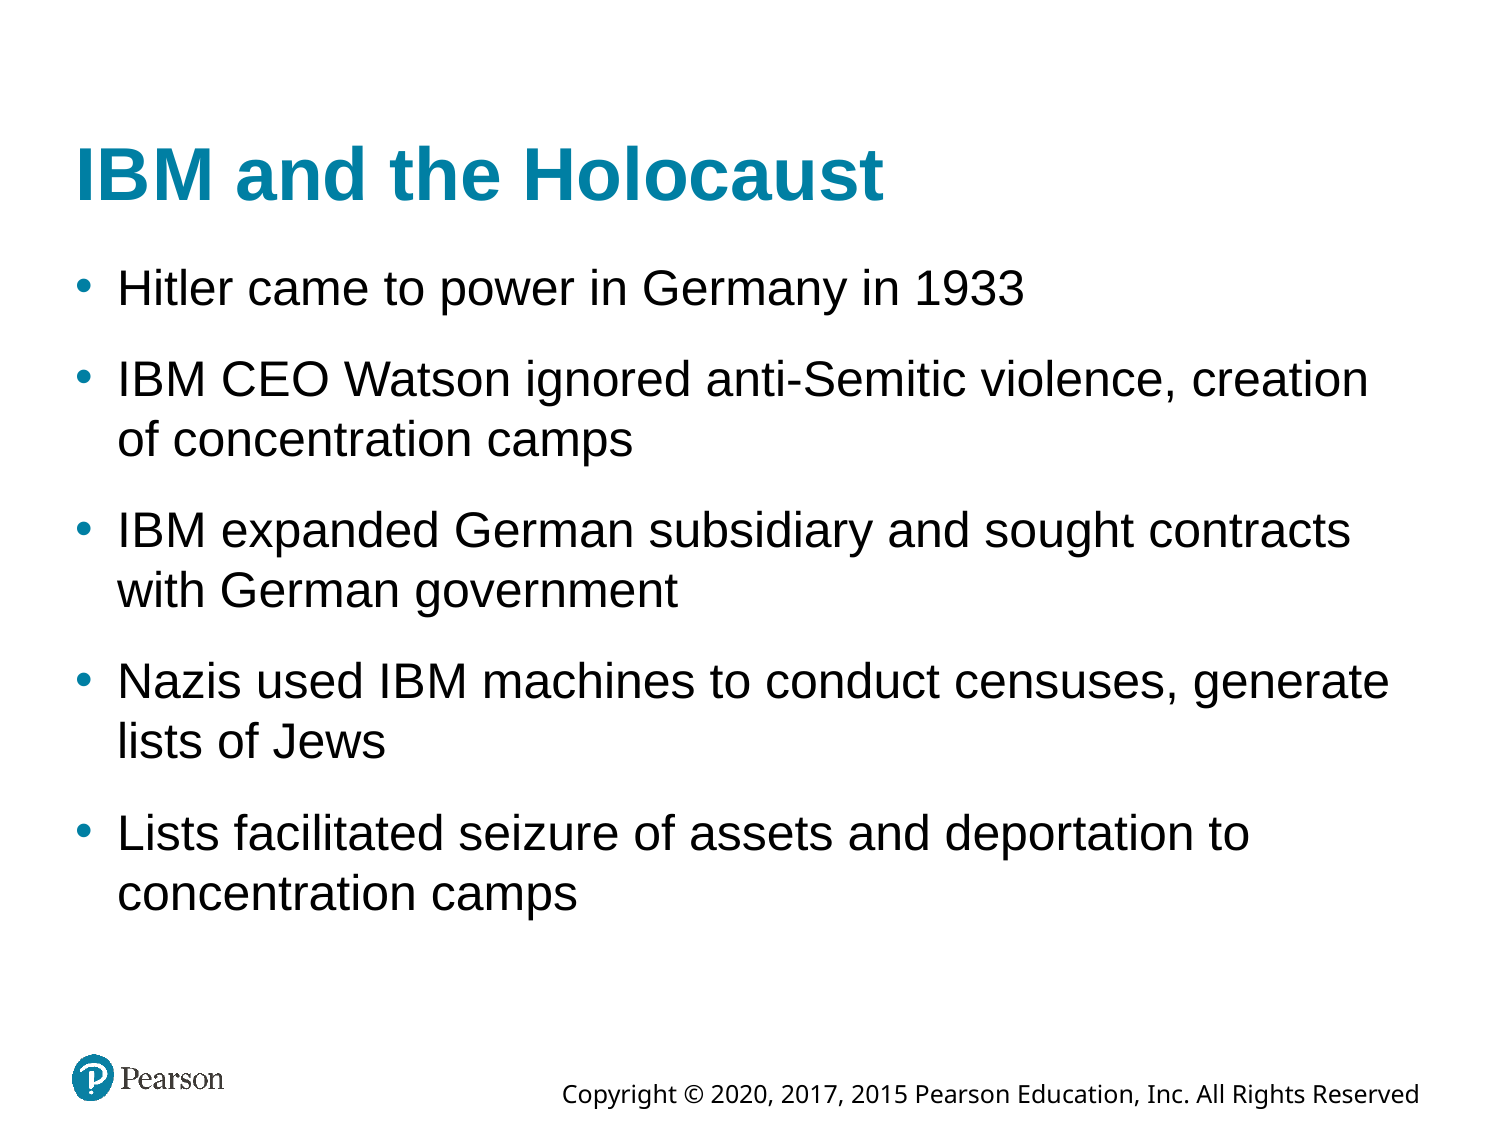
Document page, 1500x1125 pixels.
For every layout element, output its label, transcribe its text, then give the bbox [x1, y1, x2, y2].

picture [100, 1054, 224, 1101]
title I B M and the Holocaust [75, 35, 1425, 216]
list Hitler came to power in Germany in 1933 I B M C E O Watson ignored anti-Semitic violence, creation of concentration camps I B M expanded German subsidiary and sought contracts with German government Nazis used I B M machines to conduct censuses, generate lists of Jews Lists facilitated seizure of assets and deportation to concentration camps [75, 255, 1425, 983]
picture [81, 1064, 107, 1088]
picture [72, 1087, 82, 1101]
picture [72, 1054, 88, 1070]
